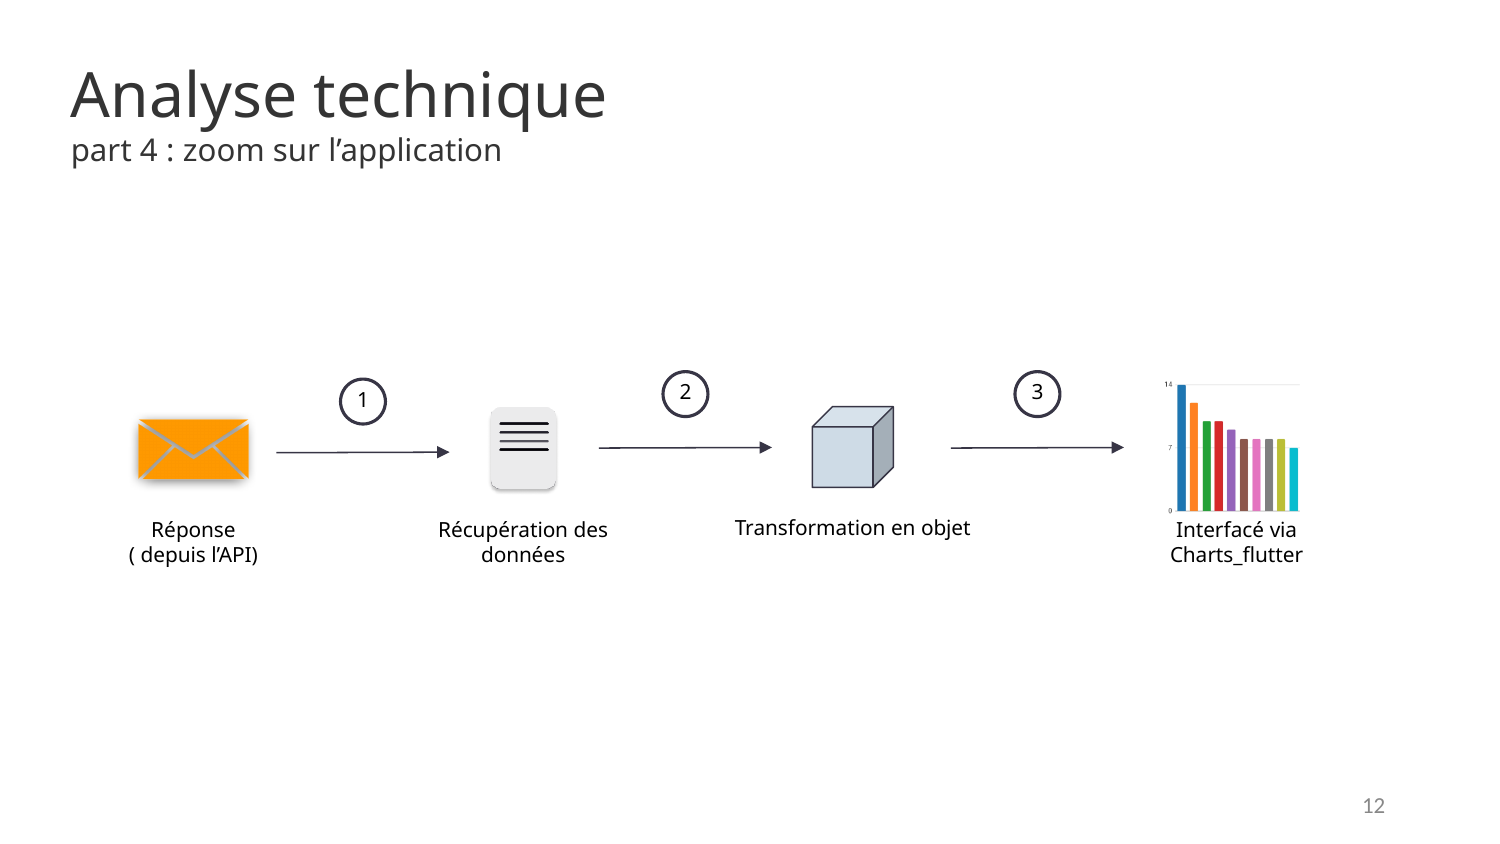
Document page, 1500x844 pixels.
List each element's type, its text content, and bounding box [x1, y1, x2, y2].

text_box Récupération des données [381, 501, 665, 582]
text_box Transformation en objet [711, 501, 995, 553]
text_box Réponse ( depuis l’API) [51, 501, 335, 582]
text_box 1 [336, 373, 390, 424]
picture [1158, 373, 1315, 521]
picture [135, 392, 252, 510]
text_box 2 [658, 366, 712, 417]
text_box Analyse technique part 4 : zoom sur l’application [59, 49, 705, 174]
text_box 3 [1010, 366, 1064, 417]
slide_number 12 [1059, 782, 1397, 827]
picture [487, 407, 559, 495]
text_box Interfacé via Charts_flutter [1095, 501, 1379, 582]
text_box [812, 406, 894, 488]
